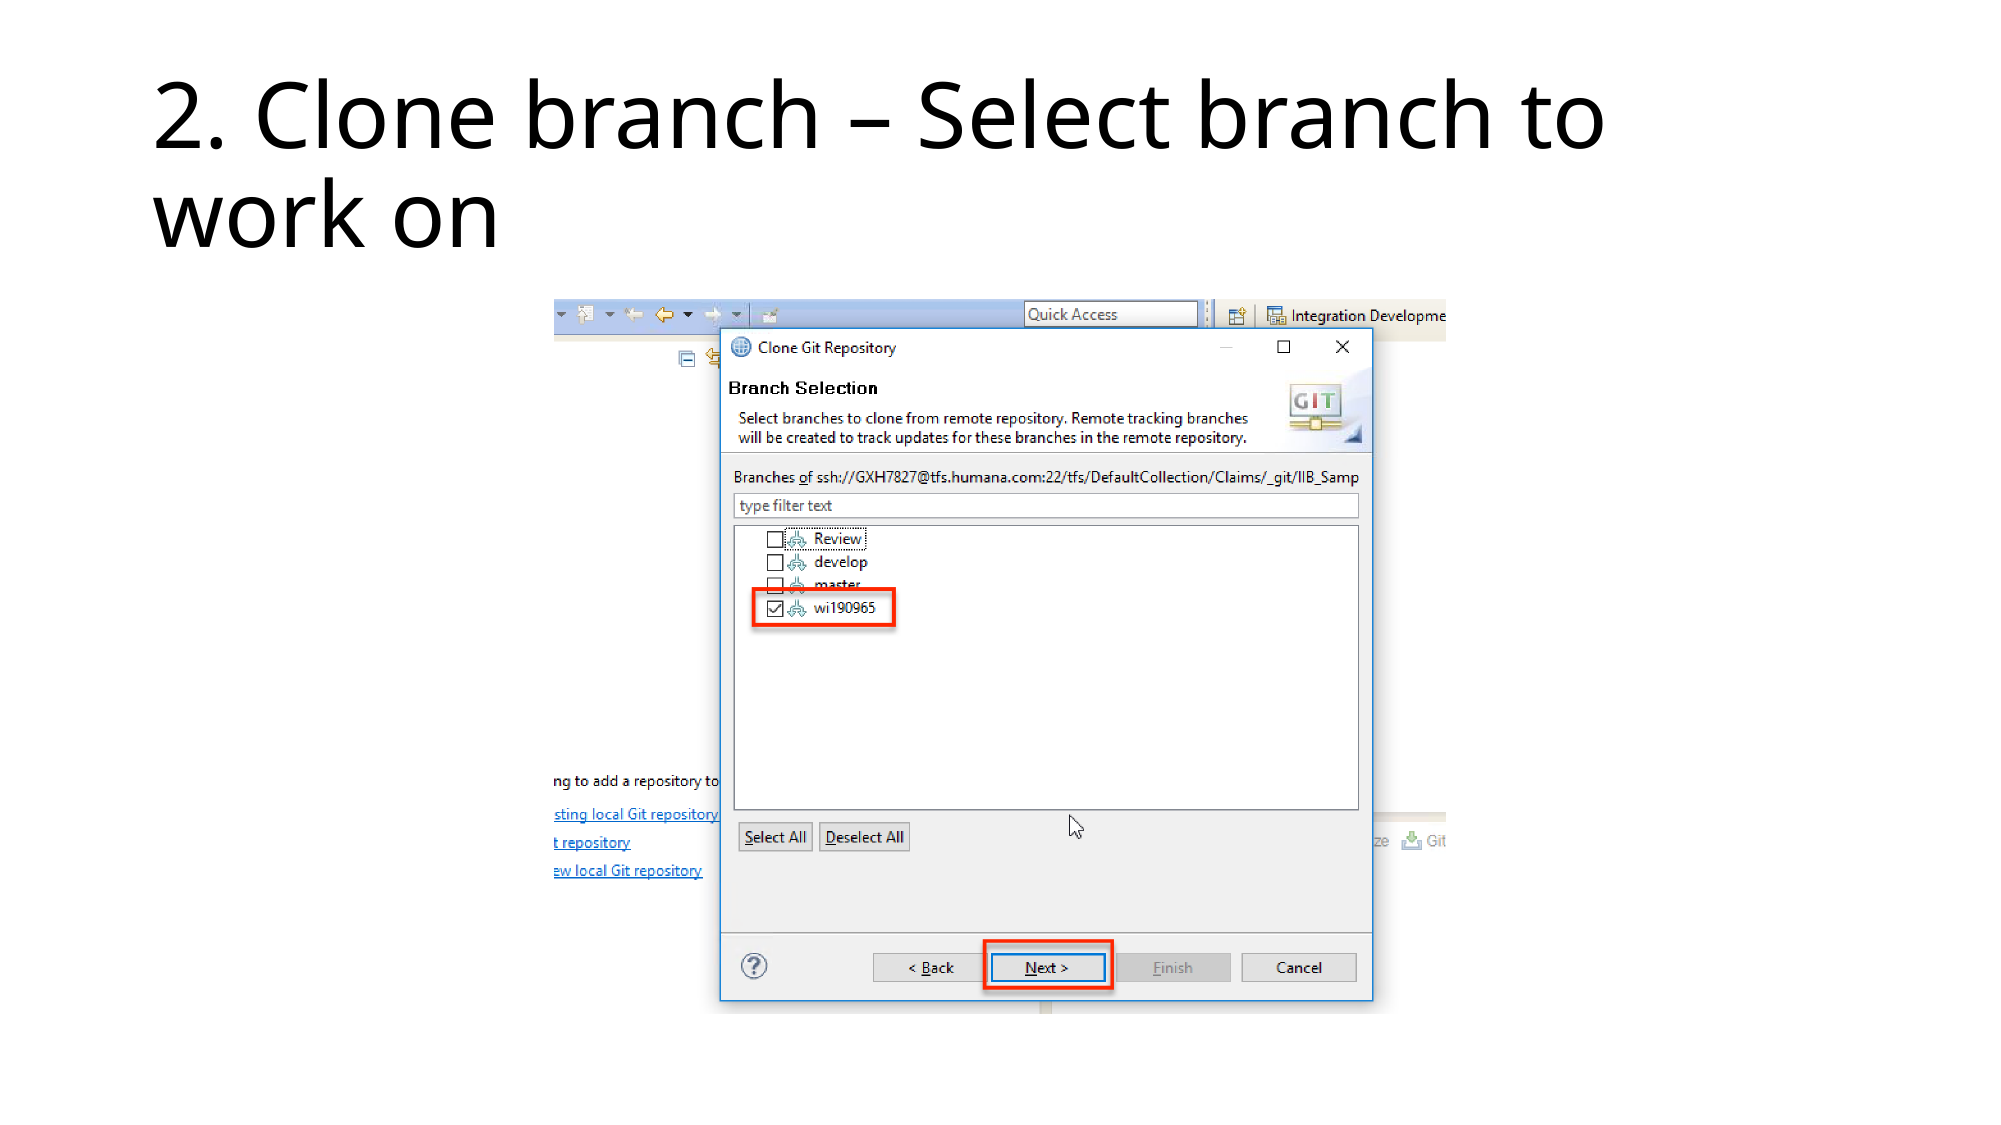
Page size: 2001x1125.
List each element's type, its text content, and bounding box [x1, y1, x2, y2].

title 2. Clone branch – Select branch to work on [137, 59, 1863, 278]
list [554, 299, 1446, 1014]
